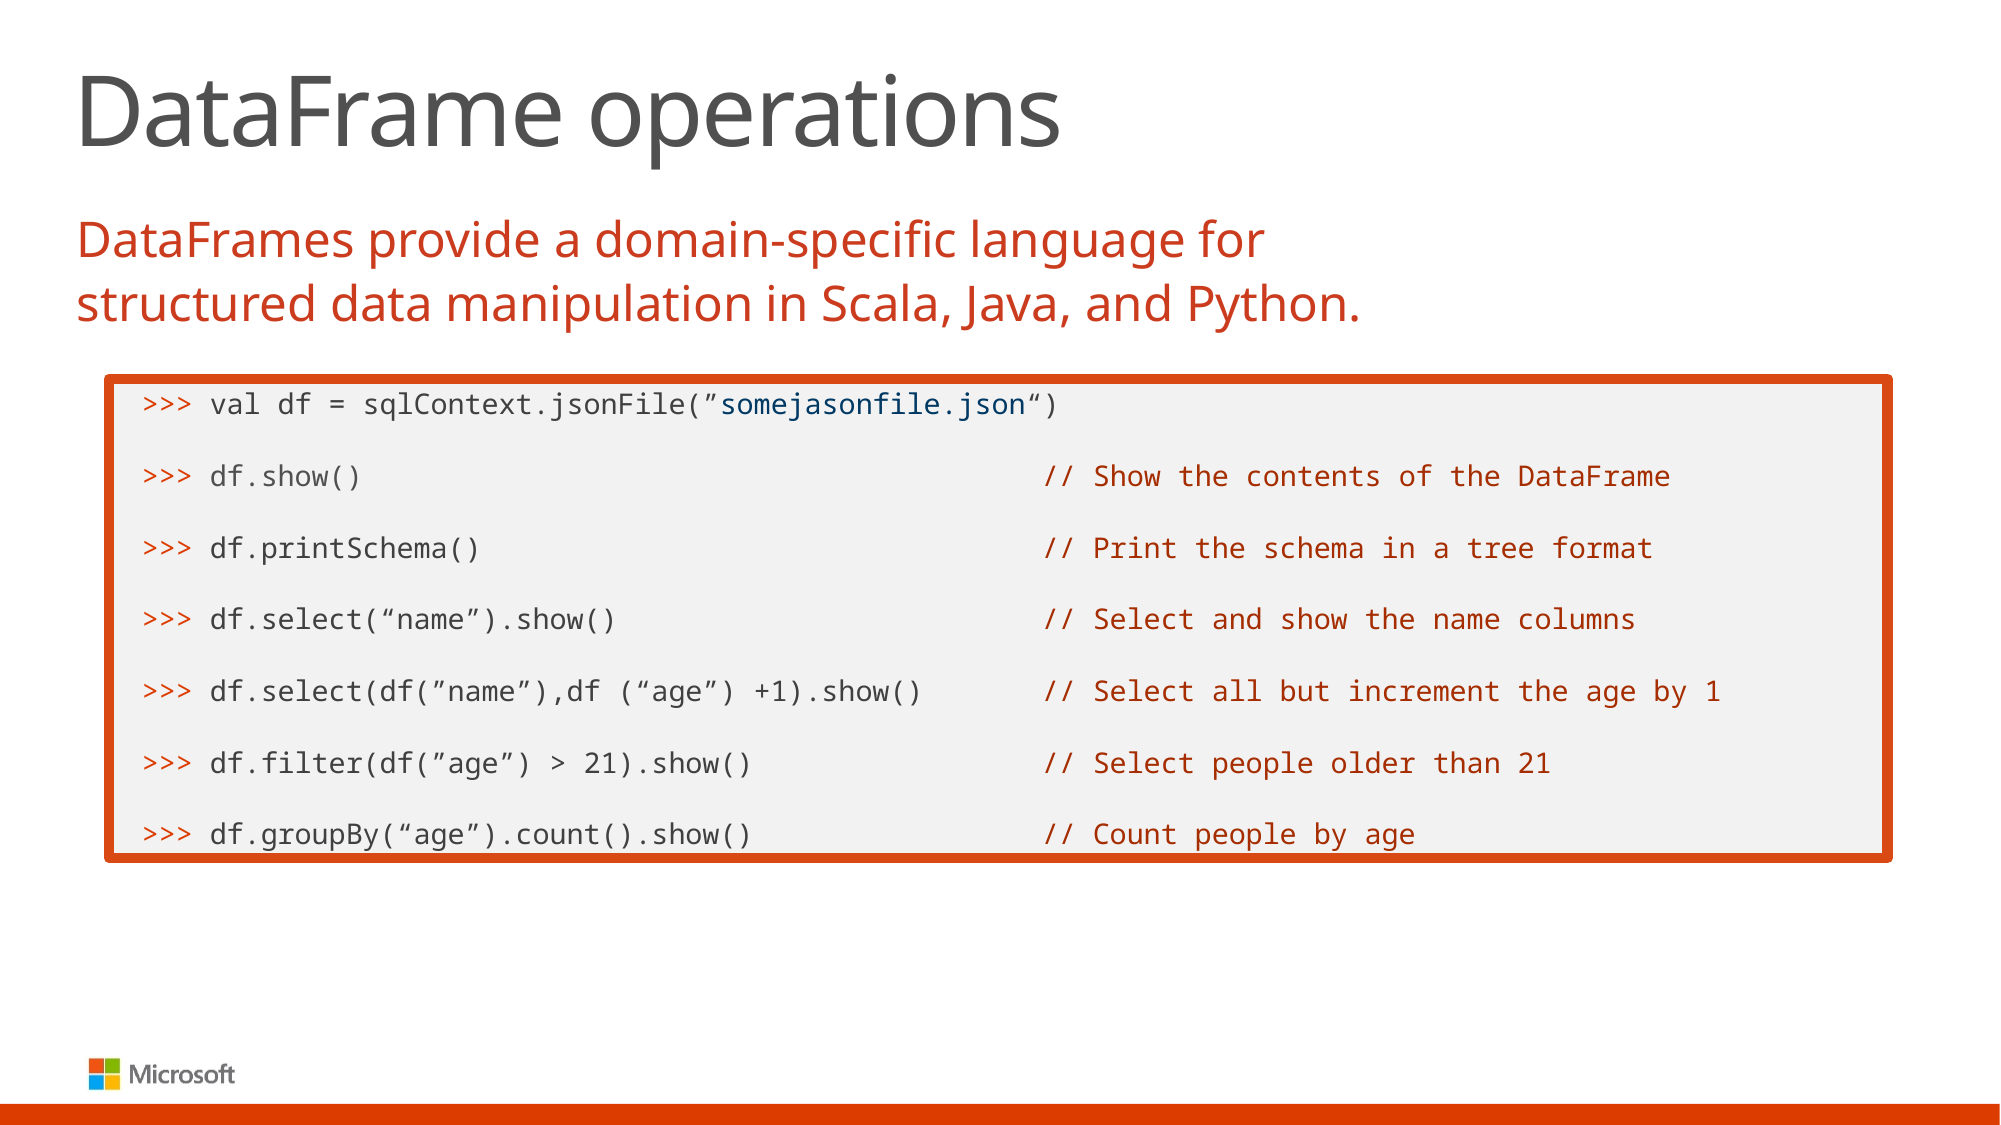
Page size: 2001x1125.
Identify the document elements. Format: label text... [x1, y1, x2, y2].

text_box DataFrames provide a domain-specific language for structured data manipulation in Scala, Java, and Python. [0, 194, 1443, 339]
picture [85, 1055, 240, 1095]
title DataFrame operations [0, 47, 1956, 200]
text_box >>> val df = sqlContext.jsonFile(”somejasonfile.json“) >>> df.show() // Show the contents of the DataFrame >>> df.printSchema() // Print the schema in a tree format >>> df.select(“name”).show() // Select and show the name columns >>> df.select(df(”name”),df (“age”) +1).show() // Select all but increment the age by 1 >>> df.filter(df(”age”) > 21).show() // Select people older than 21 >>> df.groupBy(“age”).count().show() // Count people by age [109, 378, 1888, 858]
